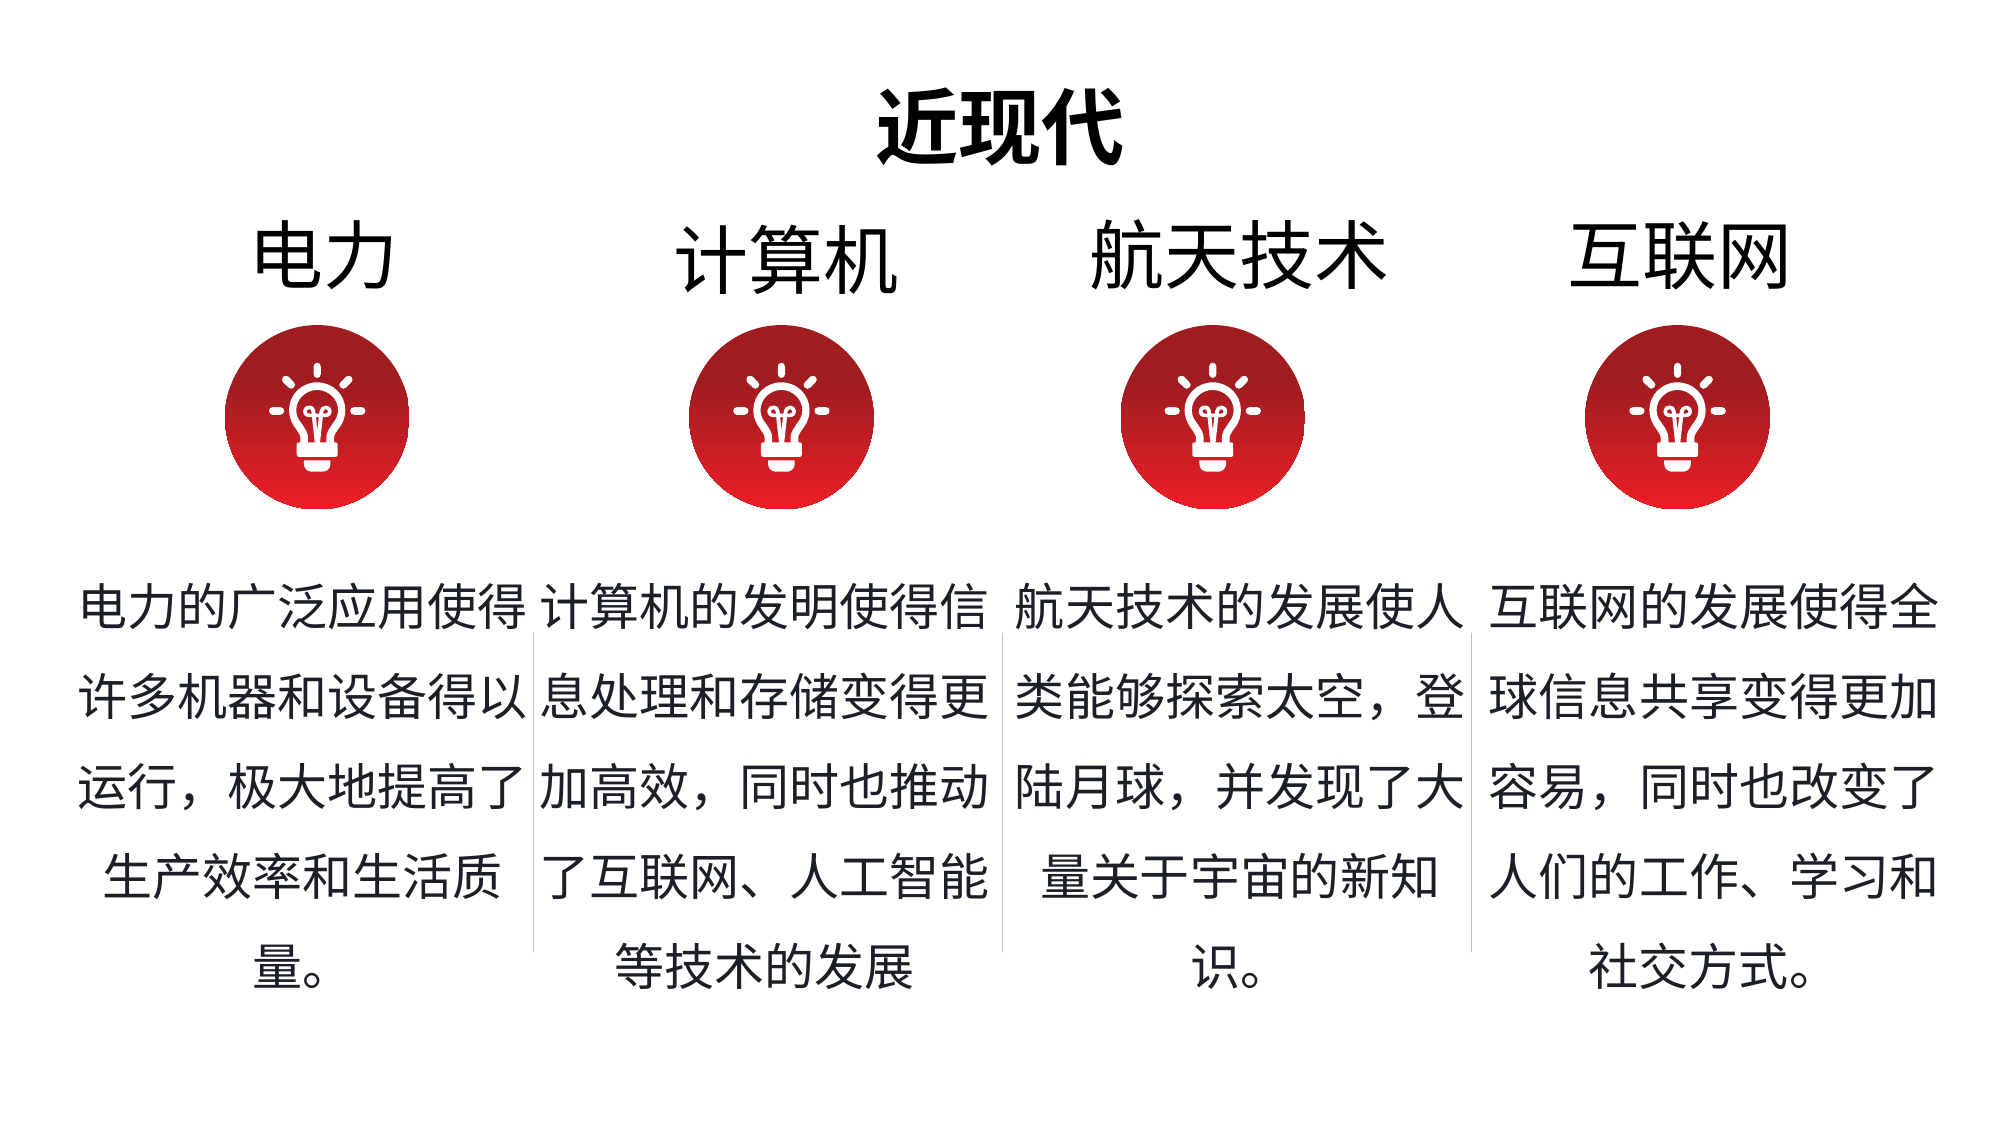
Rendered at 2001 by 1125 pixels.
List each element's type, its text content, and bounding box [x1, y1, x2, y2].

text_box 航天技术的发展使人类能够探索太空，登陆月球，并发现了大量关于宇宙的新知识。 [1005, 545, 1470, 973]
text_box 电力 [149, 201, 534, 308]
text_box [803, 375, 817, 389]
text_box [733, 407, 749, 415]
text_box [224, 324, 411, 511]
text_box [688, 326, 875, 511]
text_box [1664, 460, 1691, 472]
text_box 近现代 [730, 68, 1270, 183]
text_box [1164, 407, 1180, 415]
text_box [303, 460, 331, 472]
text_box [768, 460, 795, 472]
text_box 航天技术 [1075, 201, 1405, 307]
text_box [268, 407, 285, 415]
text_box [1119, 324, 1306, 511]
text_box [339, 375, 353, 389]
text_box [1710, 407, 1726, 415]
text_box [313, 362, 321, 378]
text_box [1673, 362, 1682, 378]
text_box [1629, 407, 1645, 415]
text_box [1699, 375, 1713, 389]
text_box [1642, 375, 1656, 389]
text_box [1209, 362, 1217, 378]
text_box 电力的广泛应用使得许多机器和设备得以运行，极大地提高了生产效率和生活质量。 [77, 545, 528, 989]
text_box [1199, 460, 1227, 472]
text_box [814, 407, 830, 415]
text_box 互联网的发展使得全球信息共享变得更加容易，同时也改变了人们的工作、学习和社交方式。 [1470, 545, 1957, 1125]
text_box [753, 382, 810, 457]
text_box [289, 382, 346, 457]
text_box [282, 375, 296, 389]
text_box [1245, 407, 1262, 415]
text_box [746, 375, 760, 389]
text_box 计算机 [574, 205, 1029, 326]
text_box [350, 407, 366, 415]
text_box 互联网 [1553, 201, 1808, 307]
text_box 计算机的发明使得信息处理和存储变得更加高效，同时也推动了互联网、人工智能等技术的发展 [527, 545, 1002, 964]
text_box [1649, 382, 1706, 457]
text_box [1184, 382, 1241, 457]
text_box [1584, 324, 1771, 511]
text_box [777, 362, 786, 378]
text_box [1234, 375, 1249, 389]
text_box [1177, 375, 1191, 389]
